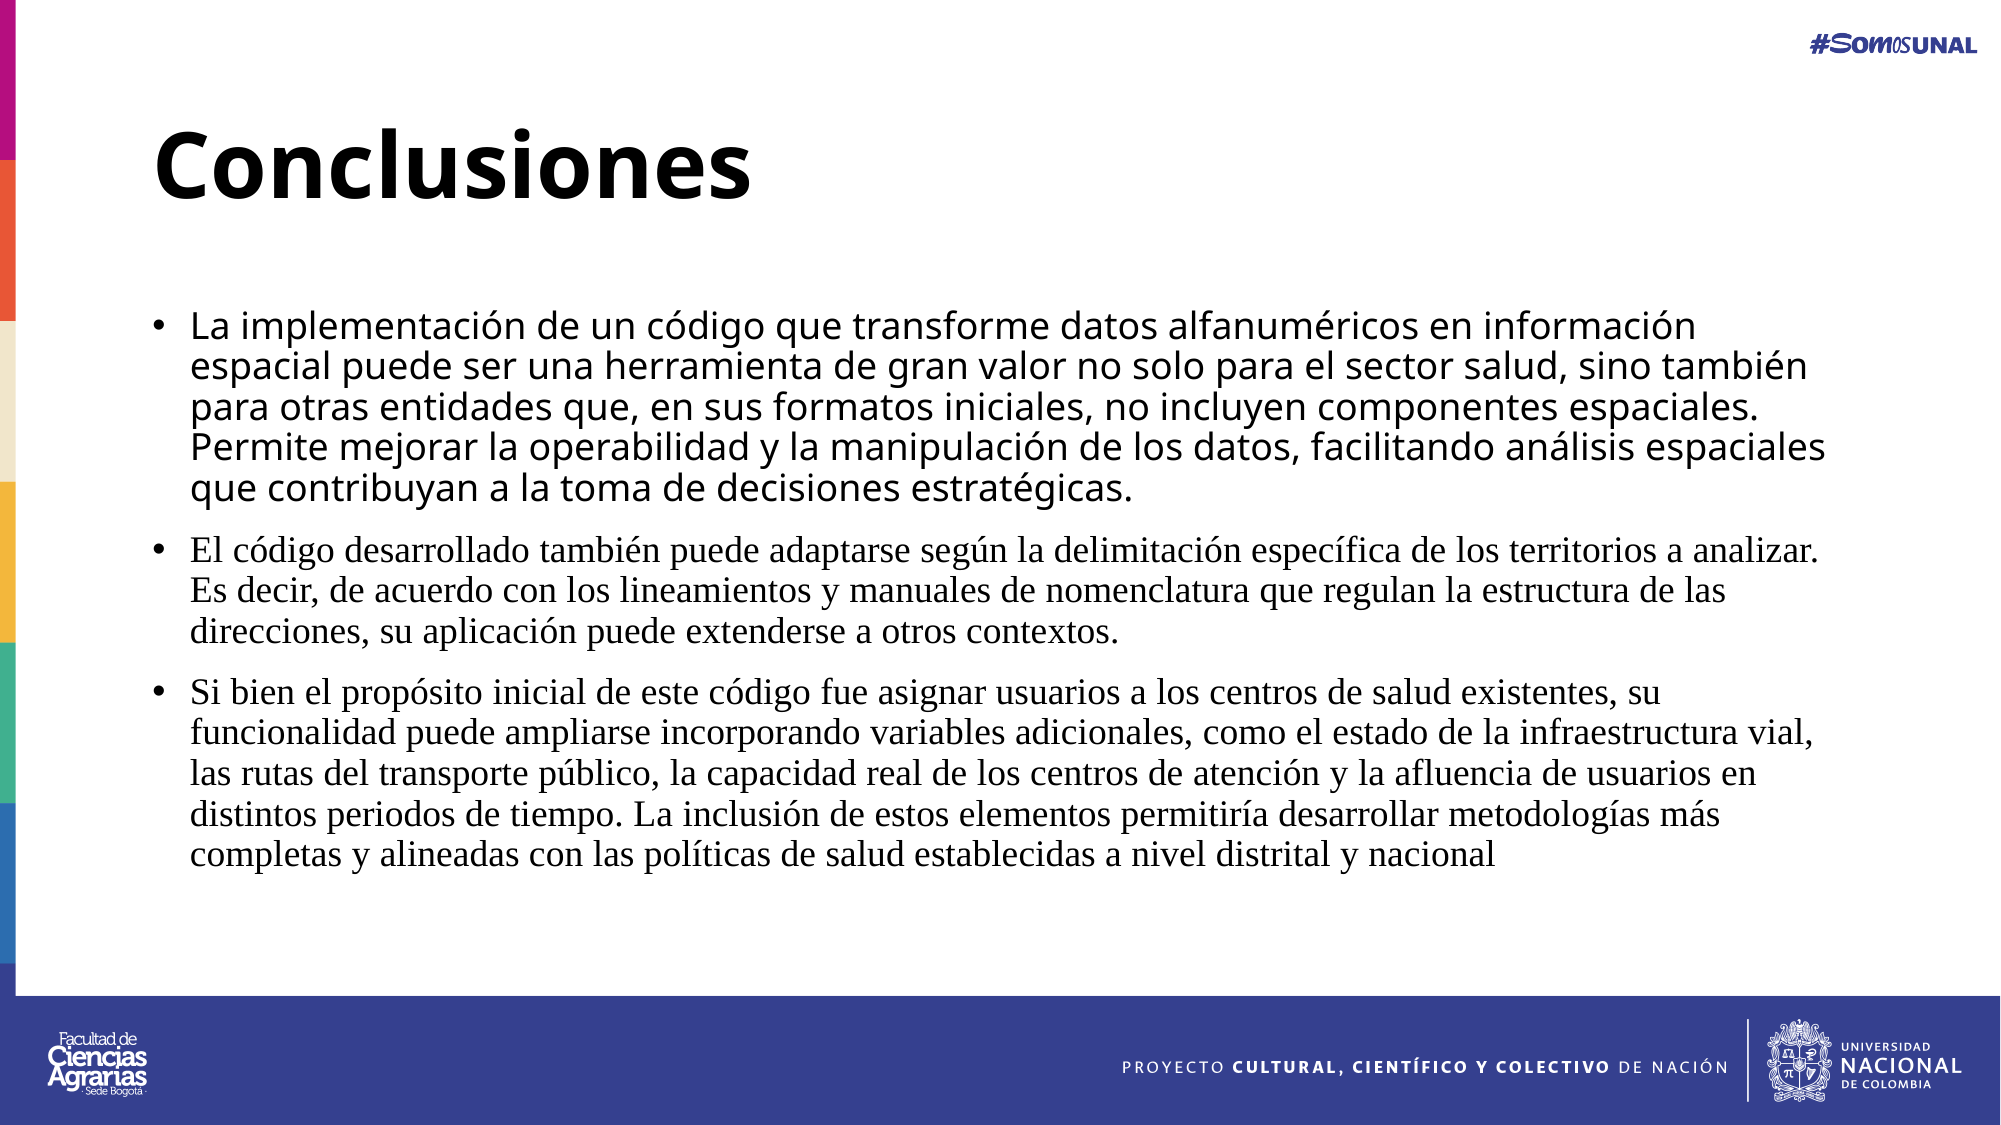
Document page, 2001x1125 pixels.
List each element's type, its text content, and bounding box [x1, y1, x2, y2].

list La implementación de un código que transforme datos alfanuméricos en información espacial puede ser una herramienta de gran valor no solo para el sector salud, sino también para otras entidades que, en sus formatos iniciales, no incluyen componentes espaciales. Permite mejorar la operabilidad y la manipulación de los datos, facilitando análisis espaciales que contribuyan a la toma de decisiones estratégicas. El código desarrollado también puede adaptarse según la delimitación específica de los territorios a analizar. Es decir, de acuerdo con los lineamientos y manuales de nomenclatura que regulan la estructura de las direcciones, su aplicación puede extenderse a otros contextos. Si bien el propósito inicial de este código fue asignar usuarios a los centros de salud existentes, su funcionalidad puede ampliarse incorporando variables adicionales, como el estado de la infraestructura vial, las rutas del transporte público, la capacidad real de los centros de atención y la afluencia de usuarios en distintos periodos de tiempo. La inclusión de estos elementos permitiría desarrollar metodologías más completas y alineadas con las políticas de salud establecidas a nivel distrital y nacional [137, 299, 1863, 1014]
title Conclusiones [137, 59, 1863, 278]
picture [0, 0, 2001, 1125]
